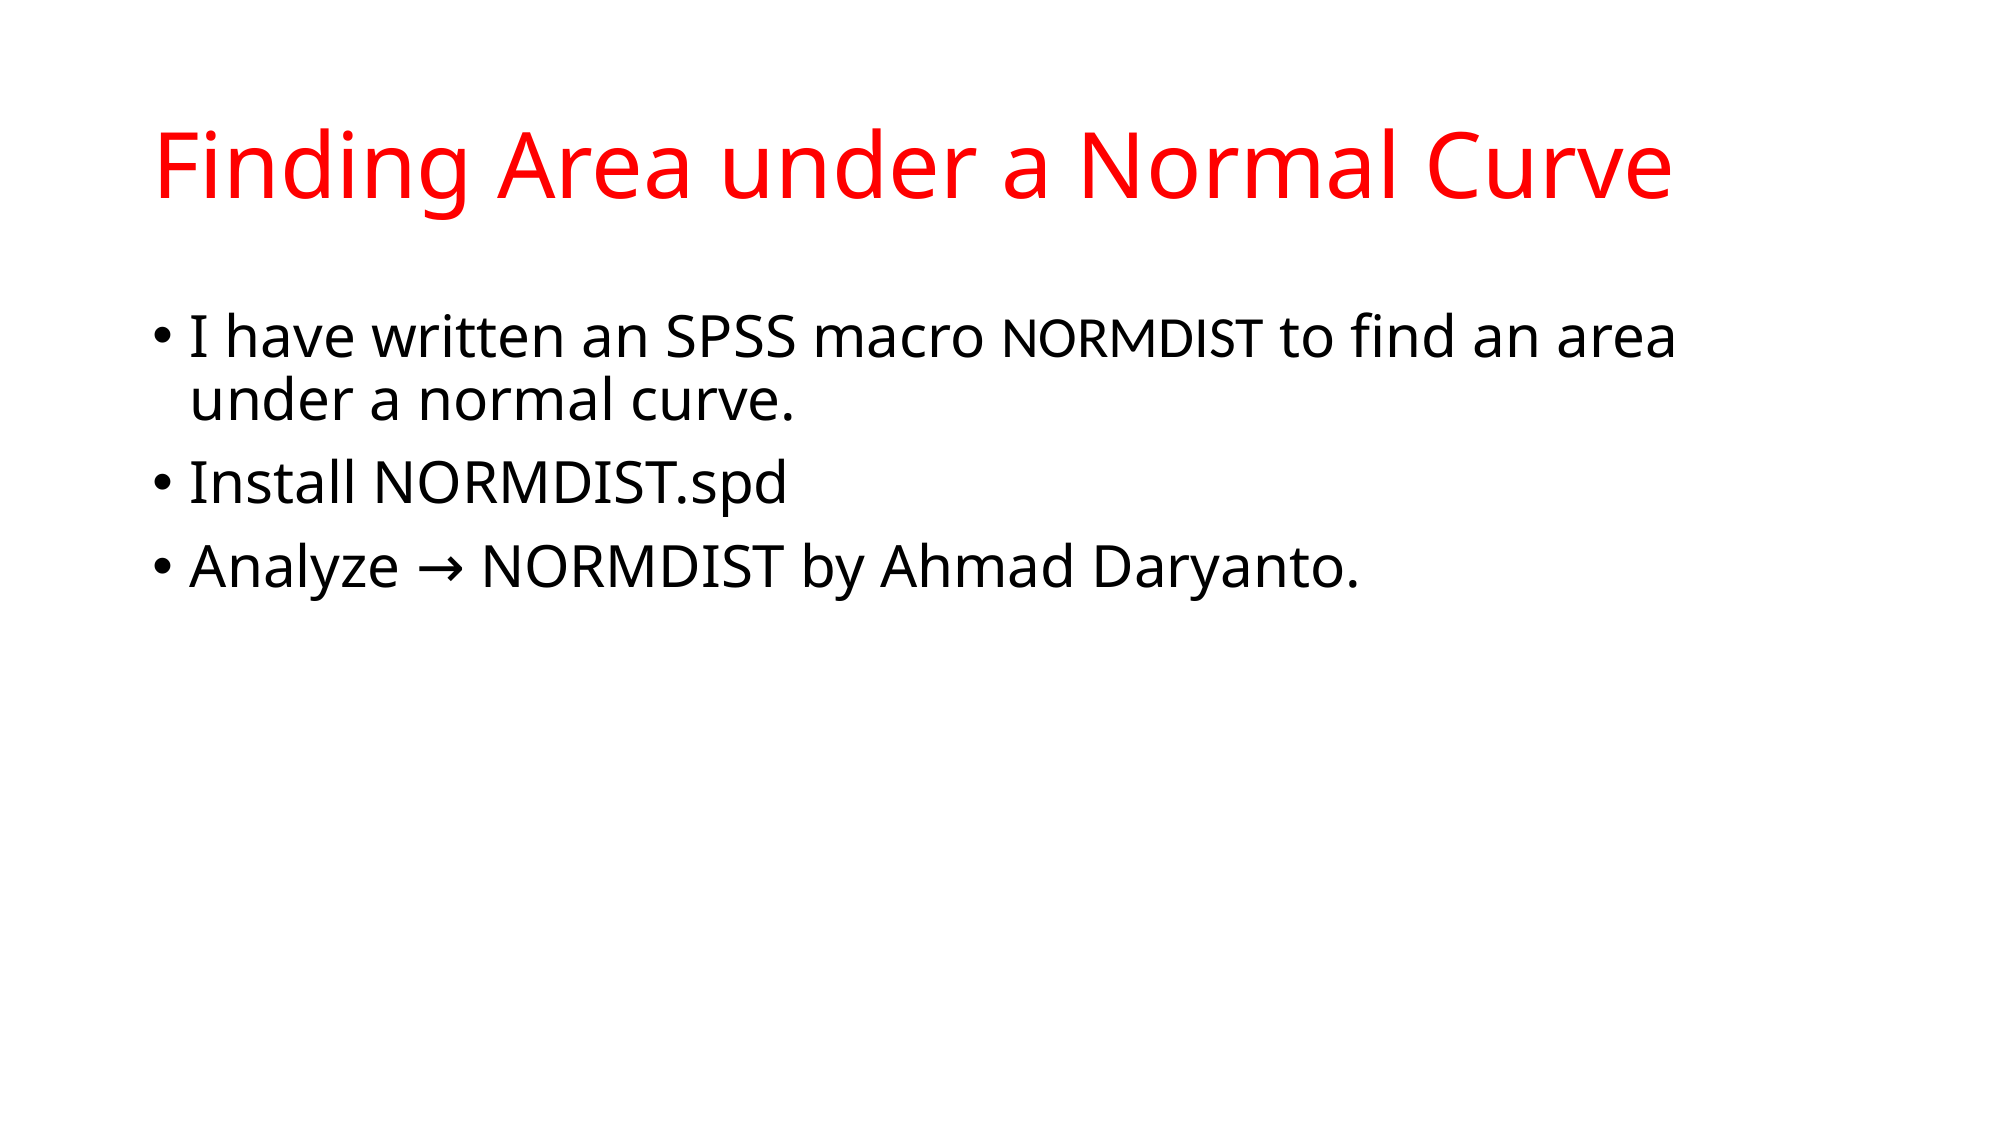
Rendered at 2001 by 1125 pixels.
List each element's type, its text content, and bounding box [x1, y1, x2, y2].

title Finding Area under a Normal Curve [137, 59, 1863, 278]
list I have written an SPSS macro NORMDIST to find an area under a normal curve. Install NORMDIST.spd Analyze → NORMDIST by Ahmad Daryanto. [137, 299, 1863, 1014]
